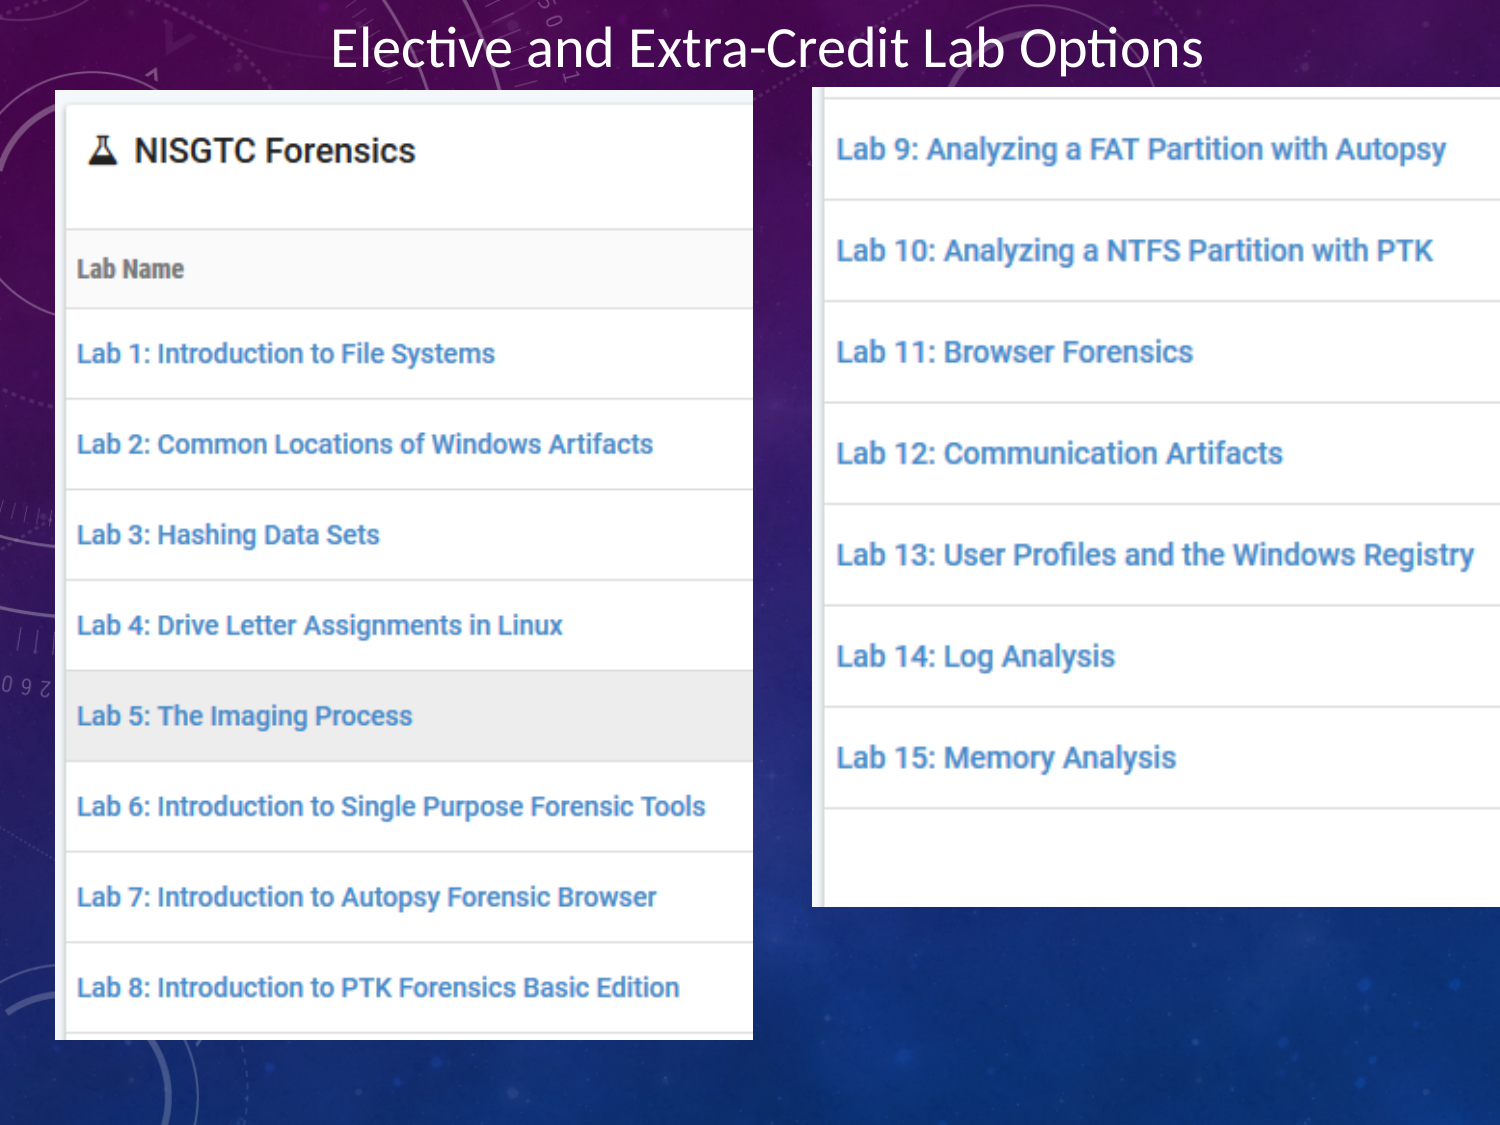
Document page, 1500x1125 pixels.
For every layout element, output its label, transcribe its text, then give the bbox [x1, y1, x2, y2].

picture [0, 0, 1500, 1125]
text_box Elective and Extra-Credit Lab Options [315, 1, 1220, 87]
